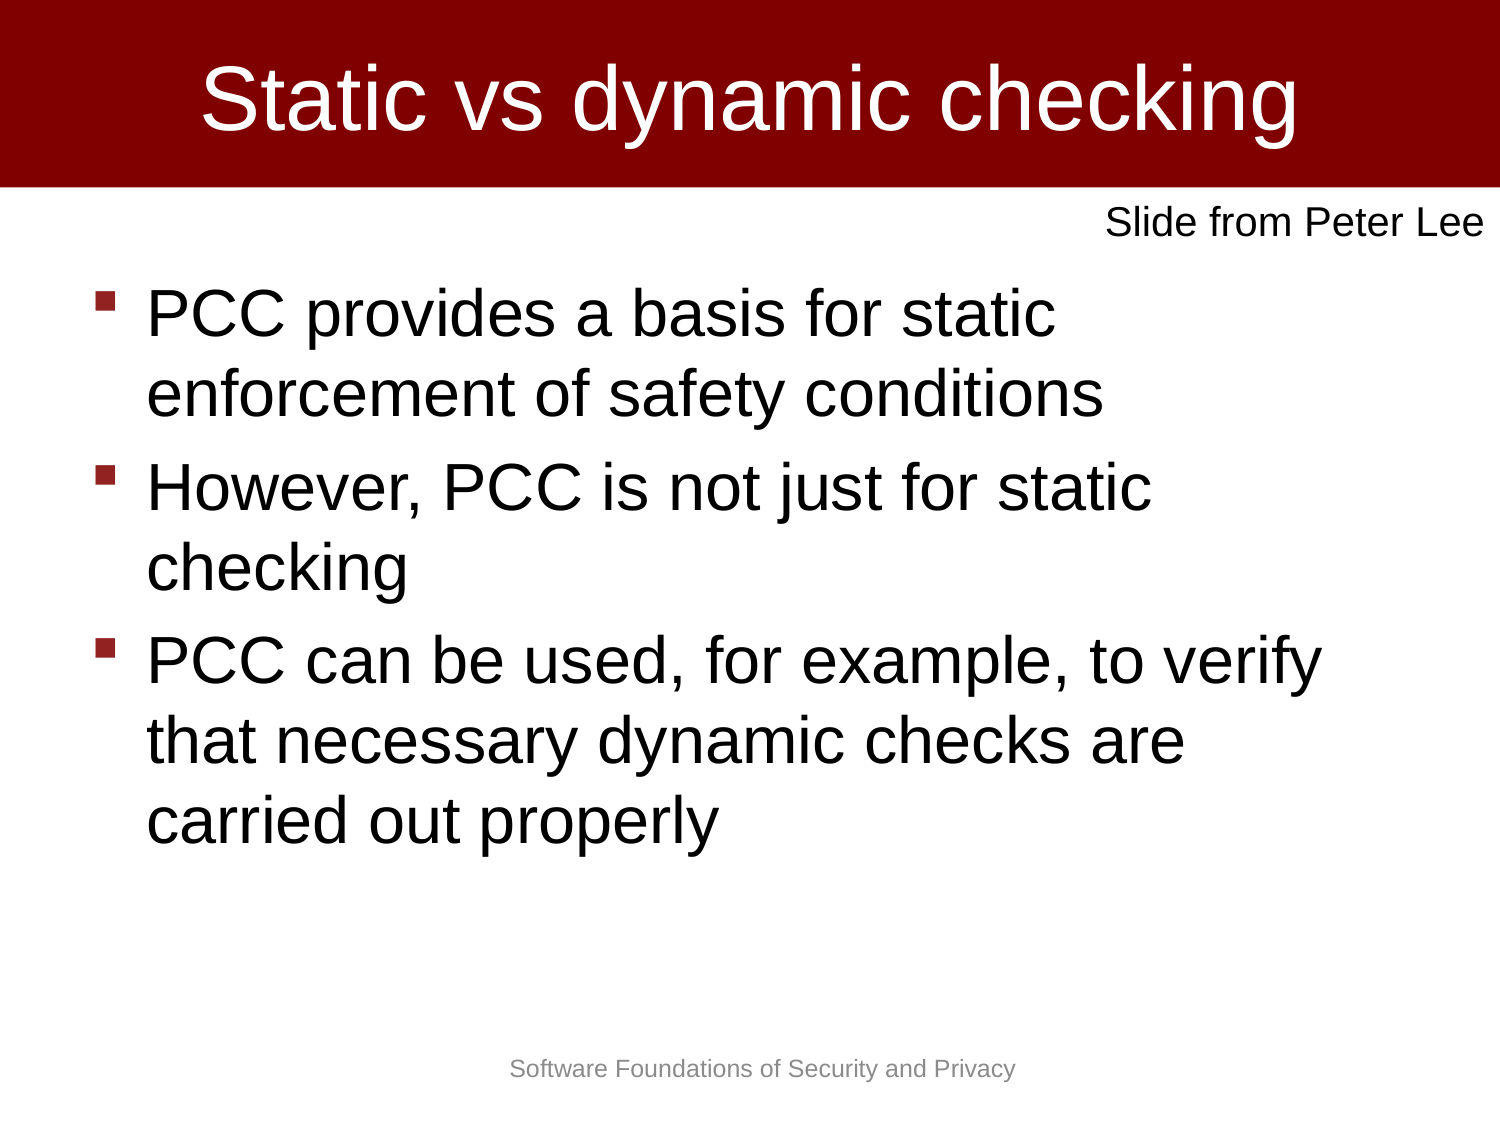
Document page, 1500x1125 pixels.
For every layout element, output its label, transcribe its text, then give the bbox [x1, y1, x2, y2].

text_box Slide from Peter Lee [1077, 187, 1500, 253]
list PCC provides a basis for static enforcement of safety conditions However, PCC is not just for static checking PCC can be used, for example, to verify that necessary dynamic checks are carried out properly [75, 262, 1425, 1005]
title Static vs dynamic checking [0, 0, 1500, 188]
